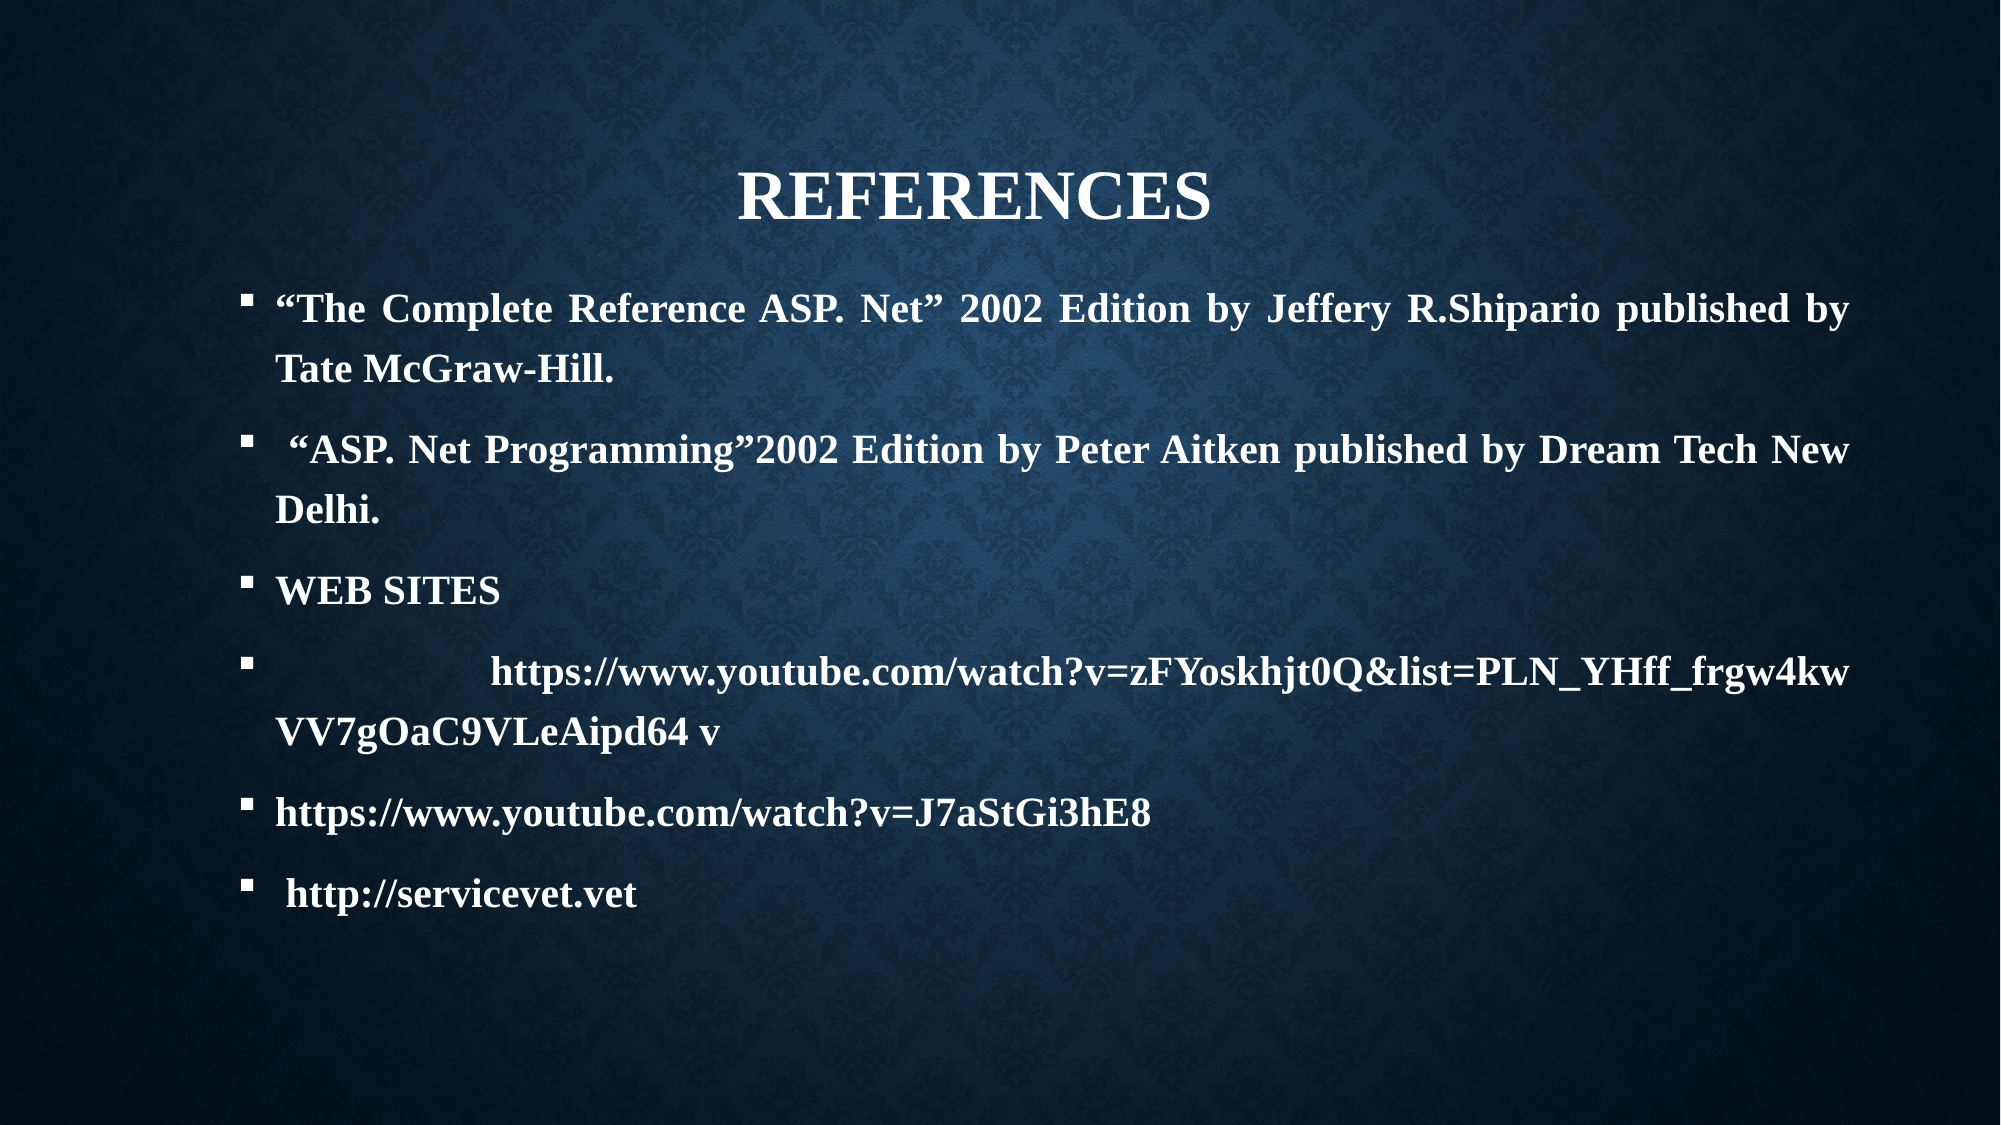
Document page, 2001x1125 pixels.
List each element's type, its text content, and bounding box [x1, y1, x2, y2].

title References [153, 130, 1797, 264]
list “The Complete Reference ASP. Net” 2002 Edition by Jeffery R.Shipario published by Tate McGraw-Hill. “ASP. Net Programming”2002 Edition by Peter Aitken published by Dream Tech New Delhi. WEB SITES https://www.youtube.com/watch?v=zFYoskhjt0Q&list=PLN_YHff_frgw4kw VV7gOaC9VLeAipd64 v https://www.youtube.com/watch?v=J7aStGi3hE8 http://servicevet.vet [222, 263, 1867, 932]
